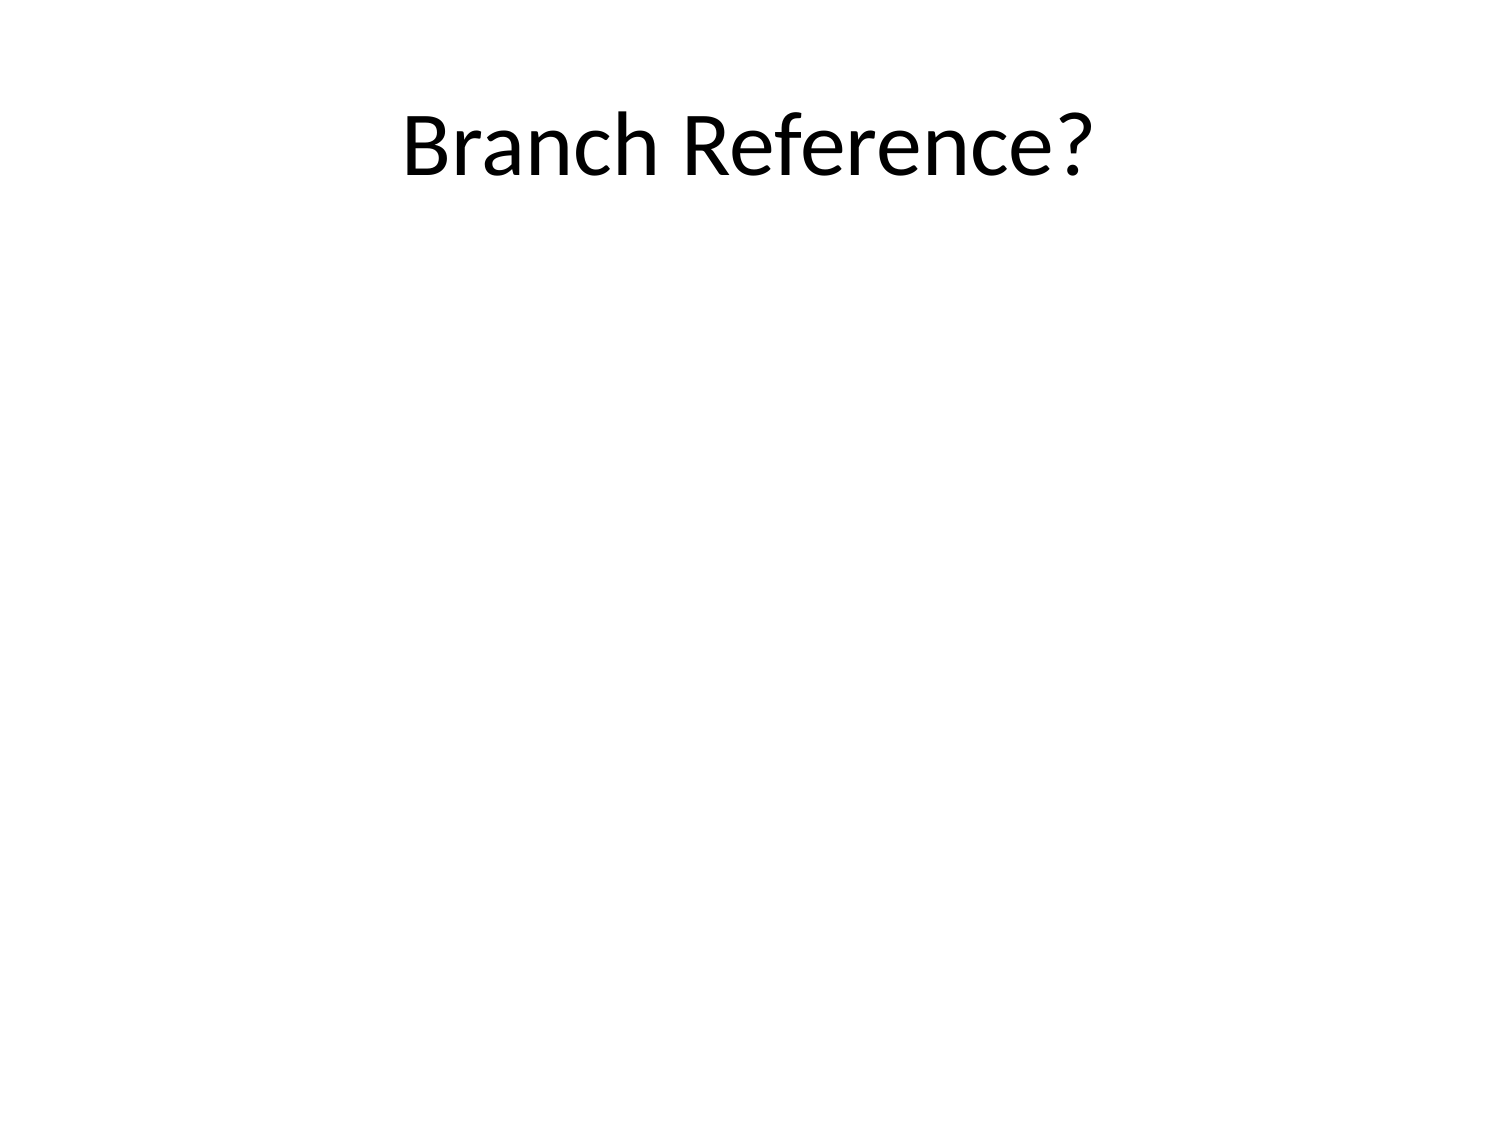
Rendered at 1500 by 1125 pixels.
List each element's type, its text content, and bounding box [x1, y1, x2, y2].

title Branch Reference? [75, 45, 1425, 233]
